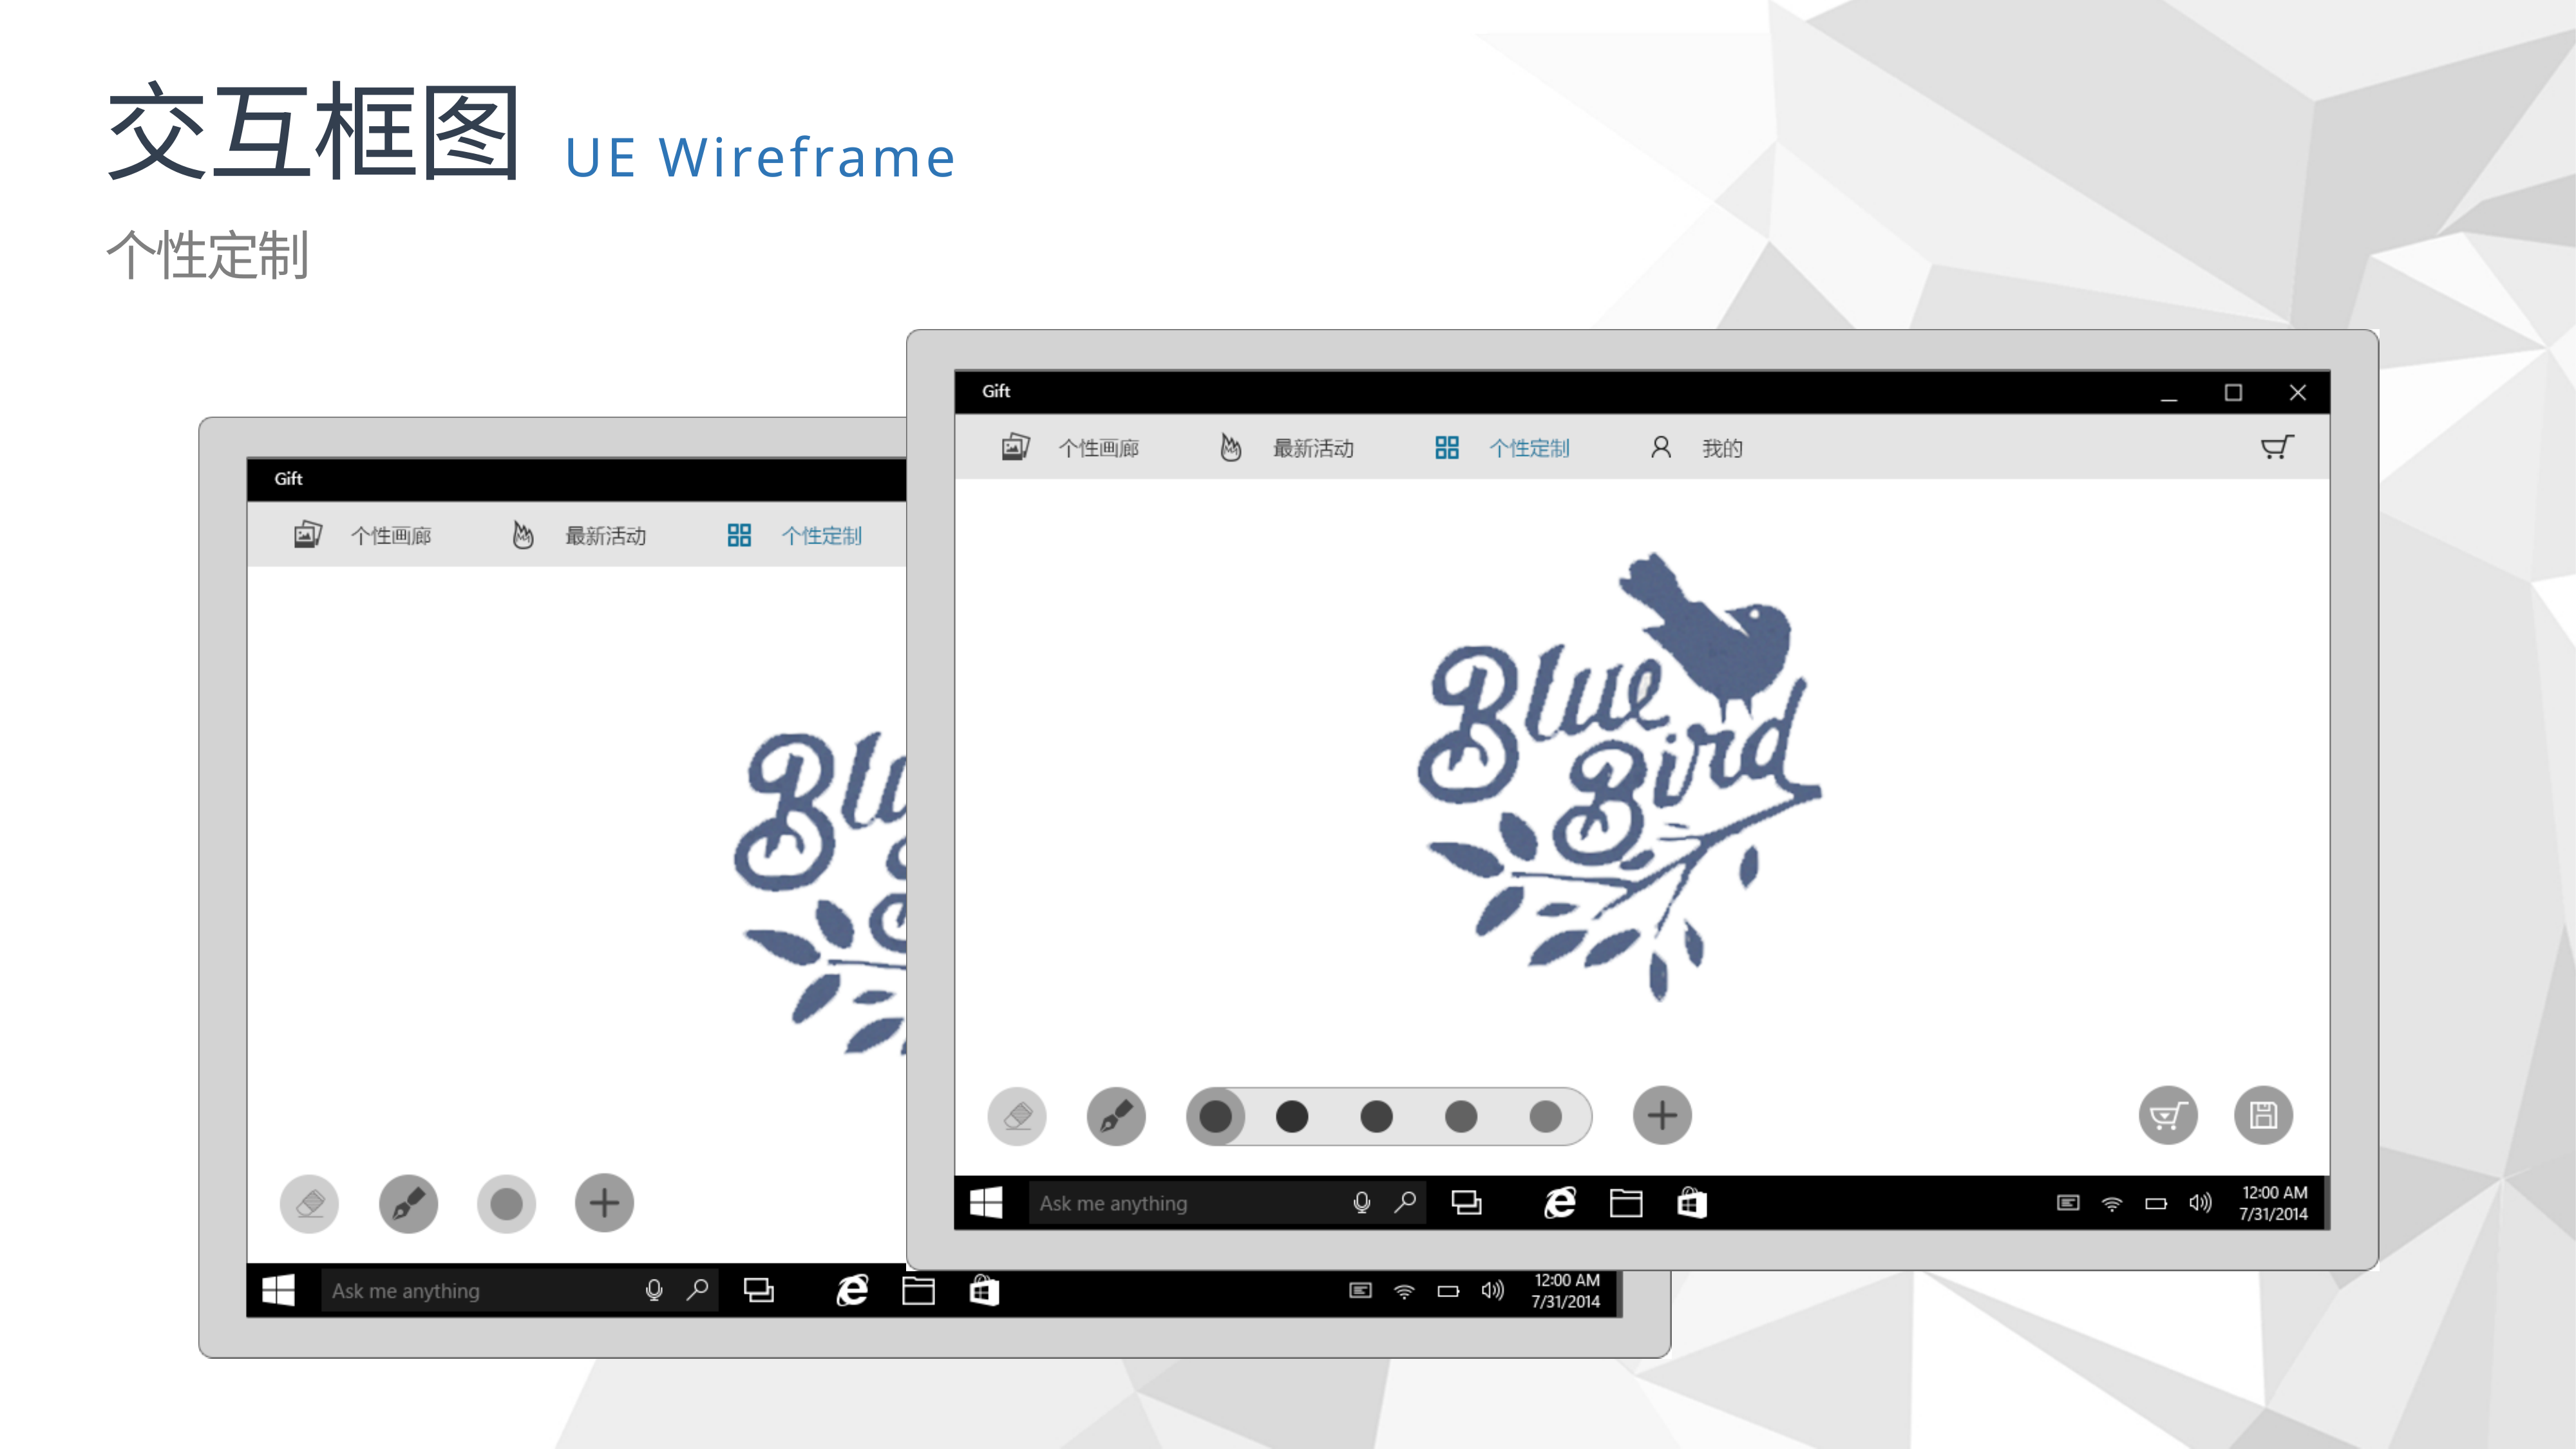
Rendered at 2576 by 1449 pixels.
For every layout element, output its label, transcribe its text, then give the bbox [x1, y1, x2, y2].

text_box 交互框图 [103, 88, 1346, 186]
text_box 个性定制 [104, 208, 1347, 307]
text_box UE Wireframe [564, 110, 1806, 209]
picture [0, 0, 2576, 1449]
